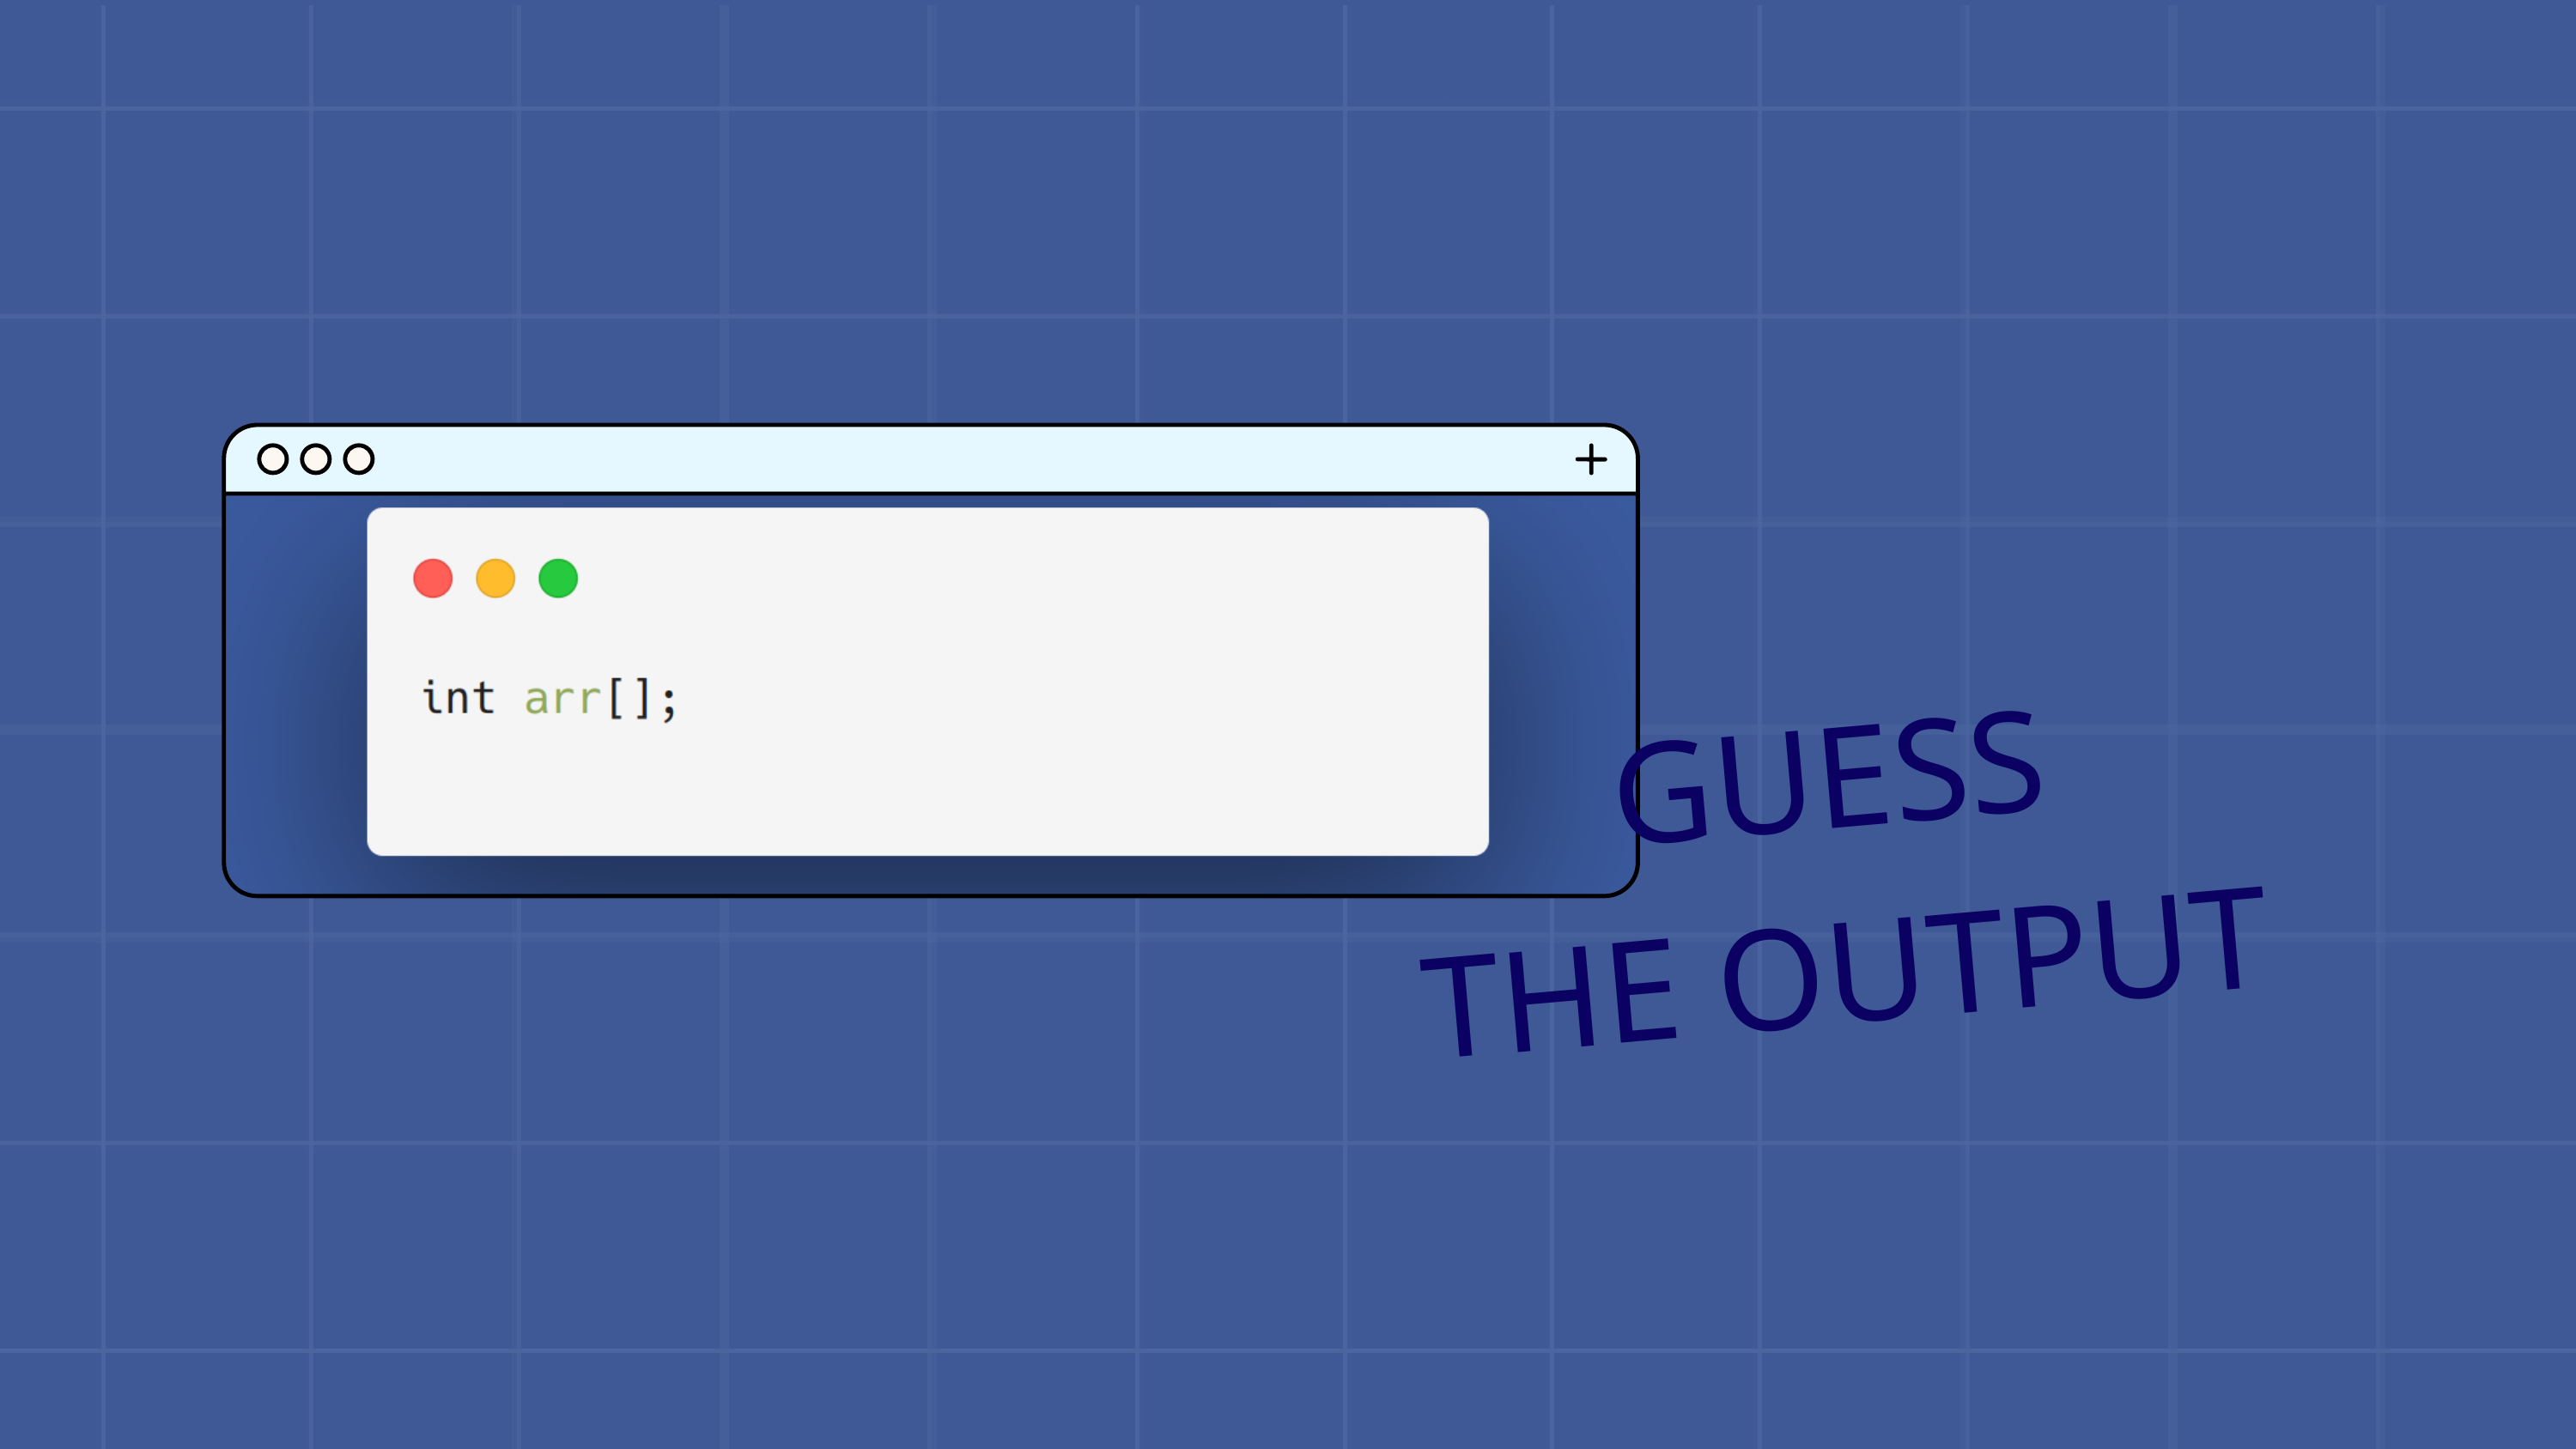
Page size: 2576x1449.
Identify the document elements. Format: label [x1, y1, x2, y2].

text_box [222, 422, 1640, 899]
text_box [0, 5, 2576, 1449]
